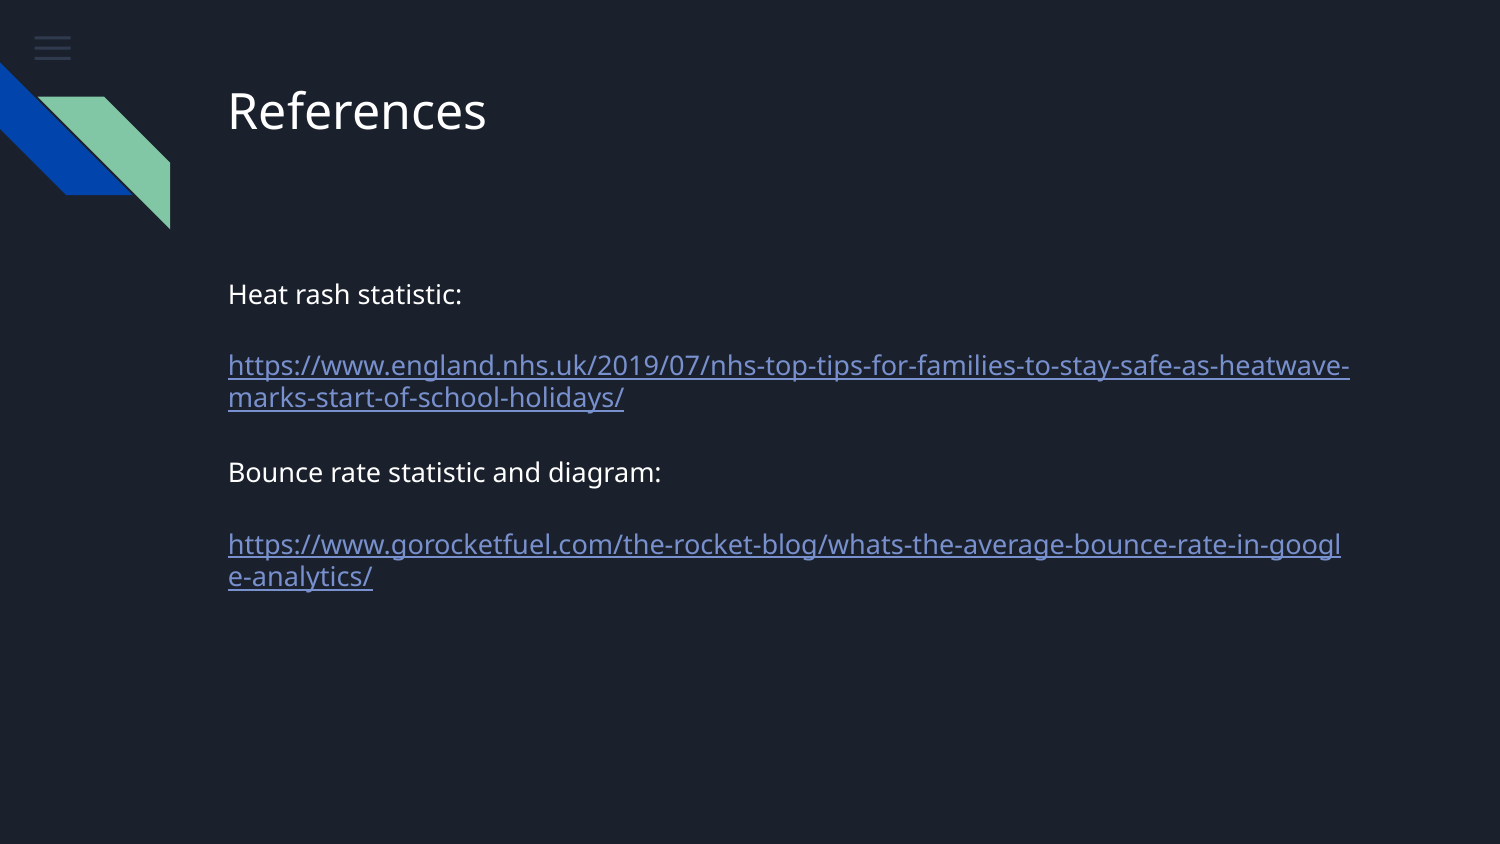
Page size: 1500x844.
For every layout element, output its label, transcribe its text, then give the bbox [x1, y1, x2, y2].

list Heat rash statistic: https://www.england.nhs.uk/2019/07/nhs-top-tips-for-families-to-stay-safe-as-heatwave-marks-start-of-school-holidays/ Bounce rate statistic and diagram: https://www.gorocketfuel.com/the-rocket-blog/whats-the-average-bounce-rate-in-google-analytics/ [212, 257, 1368, 735]
title References [212, 64, 1368, 215]
